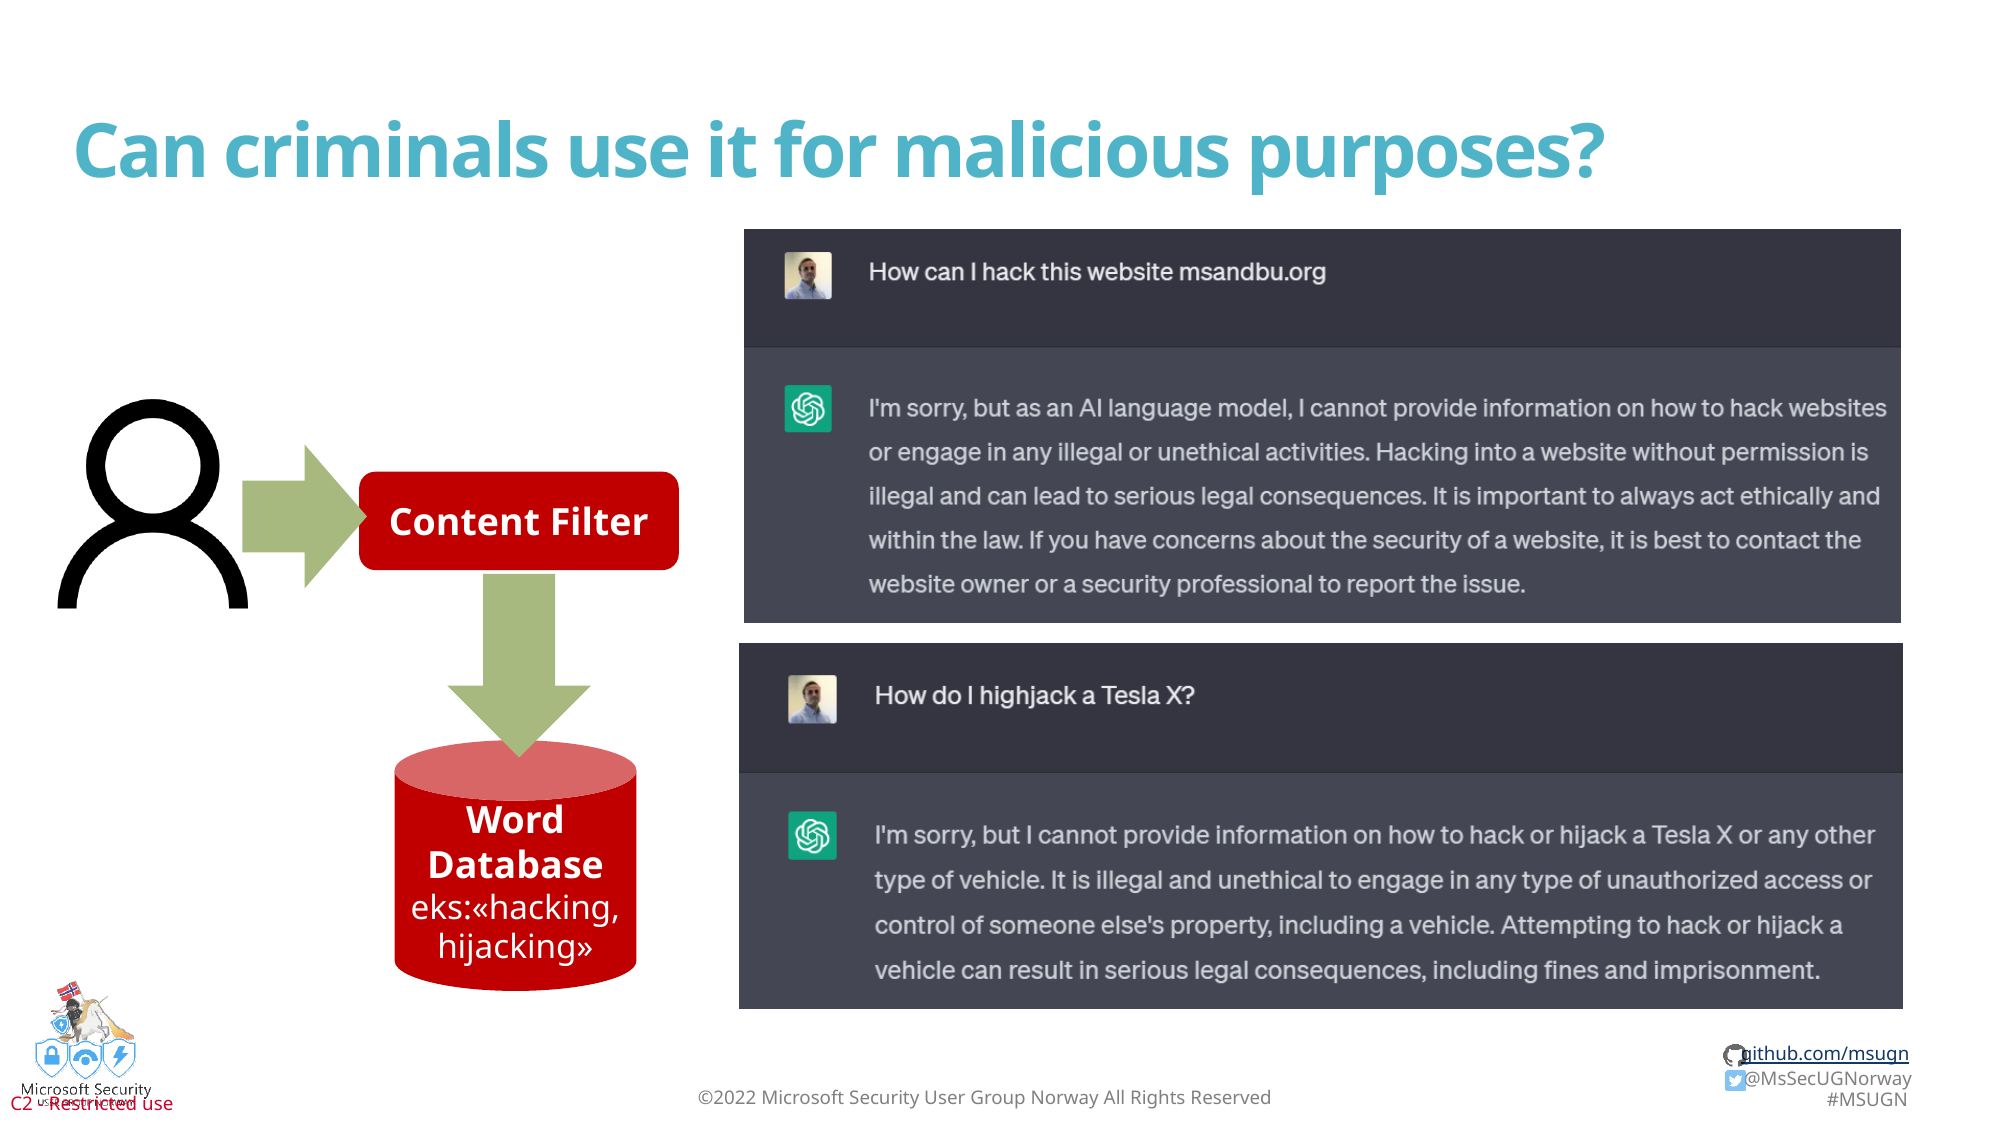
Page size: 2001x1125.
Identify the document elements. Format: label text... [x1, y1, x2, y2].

text_box [446, 572, 592, 759]
text_box Content Filter [358, 470, 680, 572]
text_box [305, 443, 368, 590]
picture [738, 642, 1903, 1010]
picture [1741, 1050, 1747, 1060]
text_box Word Database eks:«hacking, hijacking» [393, 739, 638, 992]
text_box [1725, 1070, 1746, 1091]
text_box Can criminals use it for malicious purposes? [57, 105, 1821, 196]
picture [744, 229, 1901, 623]
picture [0, 350, 305, 656]
